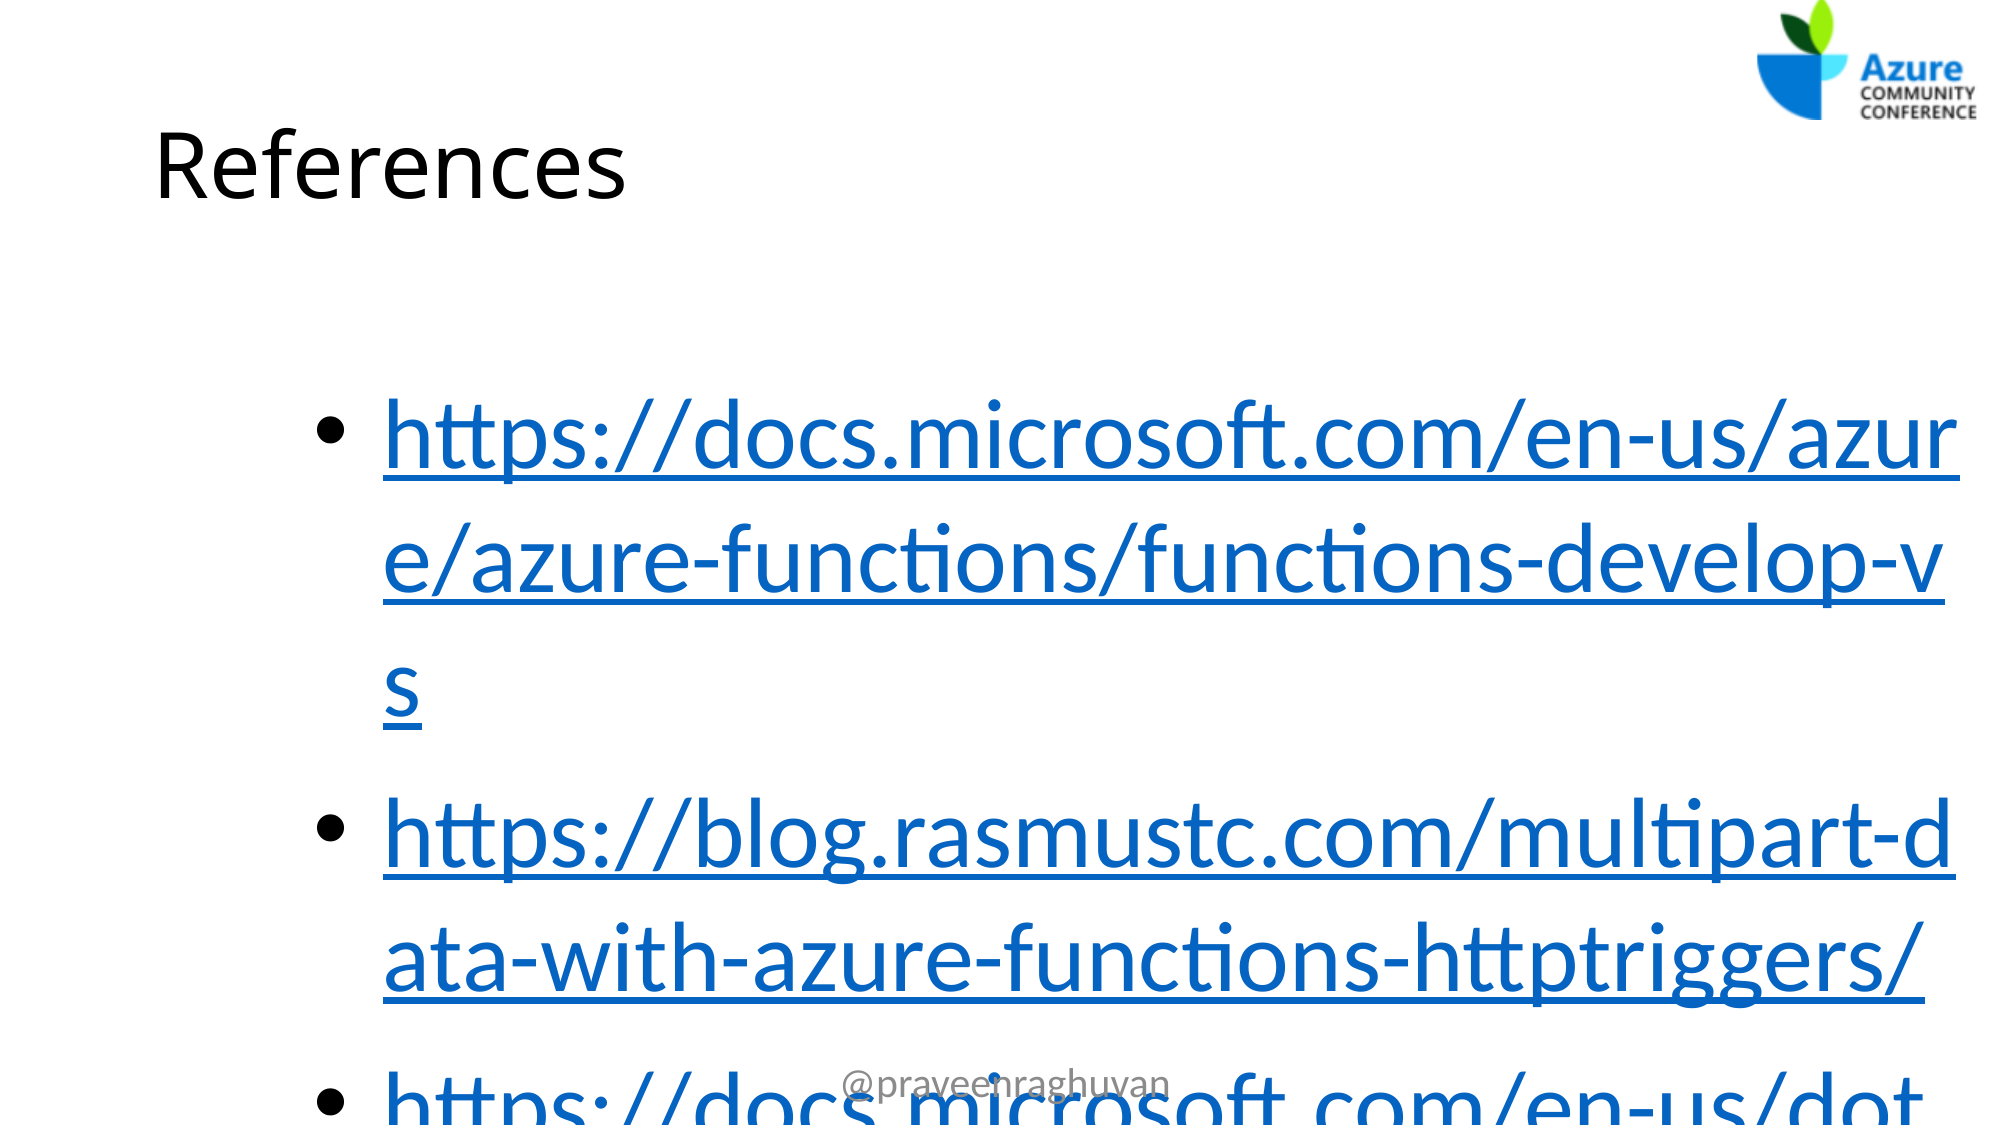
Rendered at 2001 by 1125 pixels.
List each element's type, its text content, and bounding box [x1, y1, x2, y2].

title References [137, 59, 1863, 278]
picture [1745, 0, 2000, 120]
footer @praveenraghuvan [782, 1050, 1228, 1111]
list https://docs.microsoft.com/en-us/azure/azure-functions/functions-develop-vs https://blog.rasmustc.com/multipart-data-with-azure-functions-httptriggers/ https://docs.microsoft.com/en-us/dotnet/machine-learning/tutorials/image-classification https://docs.microsoft.com/en-us/samples/dotnet/machinelearning-samples/mlnet-image-classification-transfer-learning/ https://docs.microsoft.com/en-us/dotnet/machine-learning/tutorials/object-detection-onnx [160, 337, 1981, 1104]
